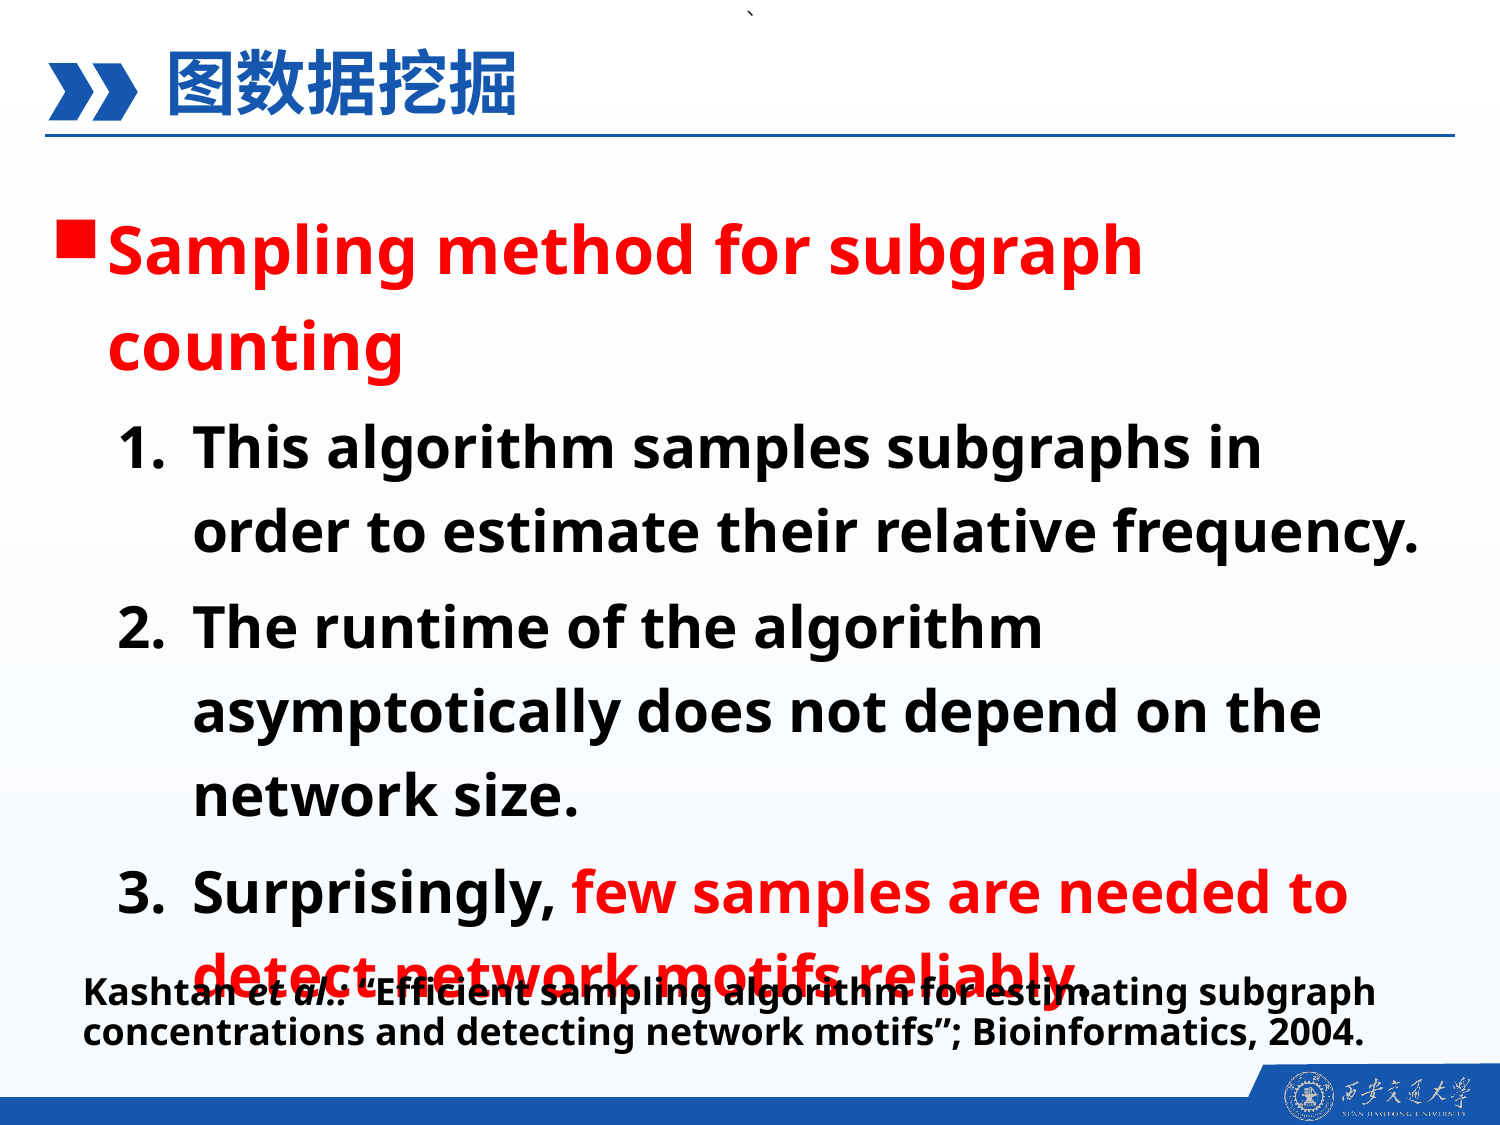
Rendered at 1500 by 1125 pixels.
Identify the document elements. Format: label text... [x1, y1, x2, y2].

text_box Kashtan et al.: “Efficient sampling algorithm for estimating subgraph concentrations and detecting network motifs”; Bioinformatics, 2004. [67, 965, 1421, 1062]
text_box 、 [705, 0, 795, 31]
text_box 图数据挖掘 [150, 30, 534, 131]
text_box Sampling method for subgraph counting This algorithm samples subgraphs in order to estimate their relative frequency. The runtime of the algorithm asymptotically does not depend on the network size. Surprisingly, few samples are needed to detect network motifs reliably. [36, 184, 1452, 985]
